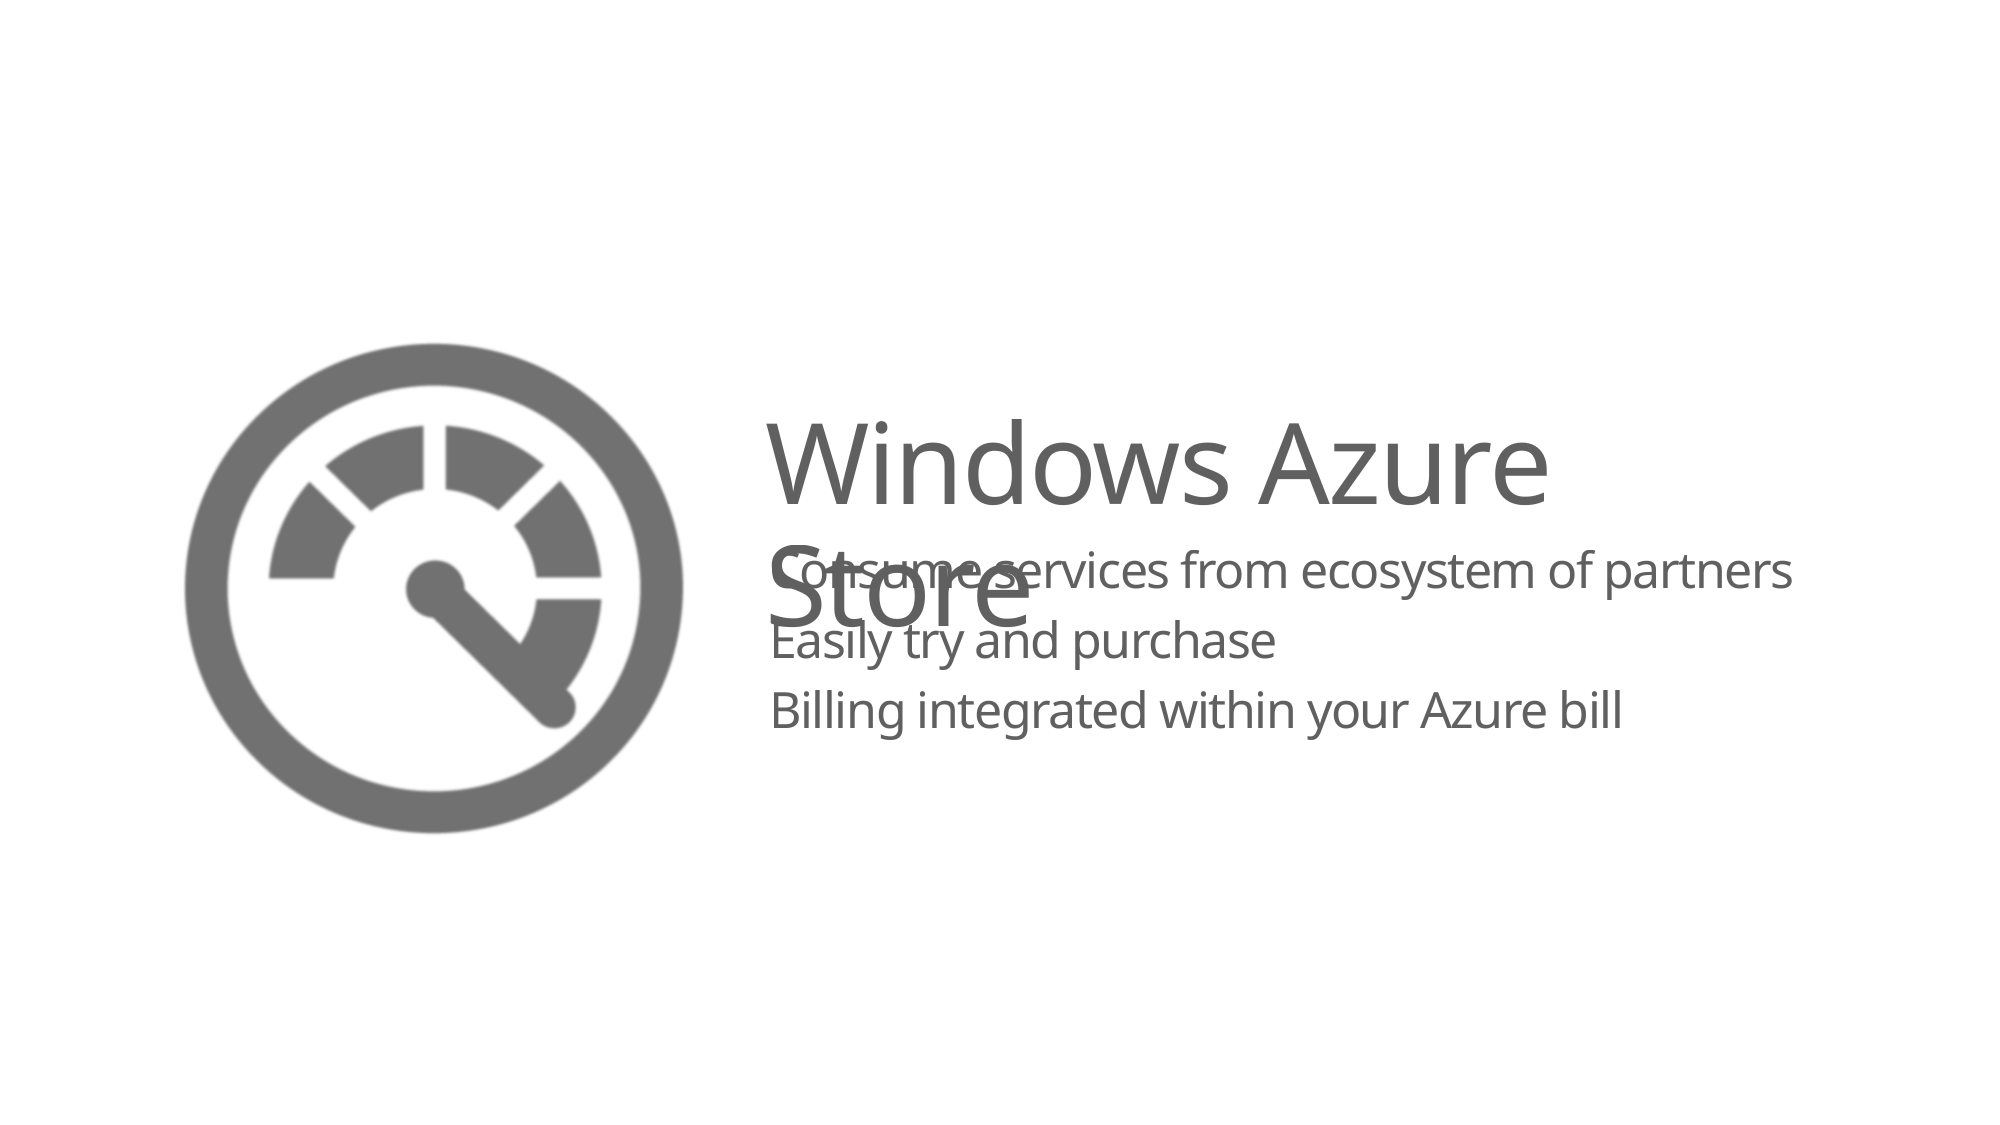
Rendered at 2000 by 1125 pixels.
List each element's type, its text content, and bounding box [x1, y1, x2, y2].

text_box Consume services from ecosystem of partners Easily try and purchase Billing integrated within your Azure bill [768, 538, 1816, 740]
picture [183, 336, 686, 839]
text_box Windows Azure Store [765, 407, 1810, 651]
